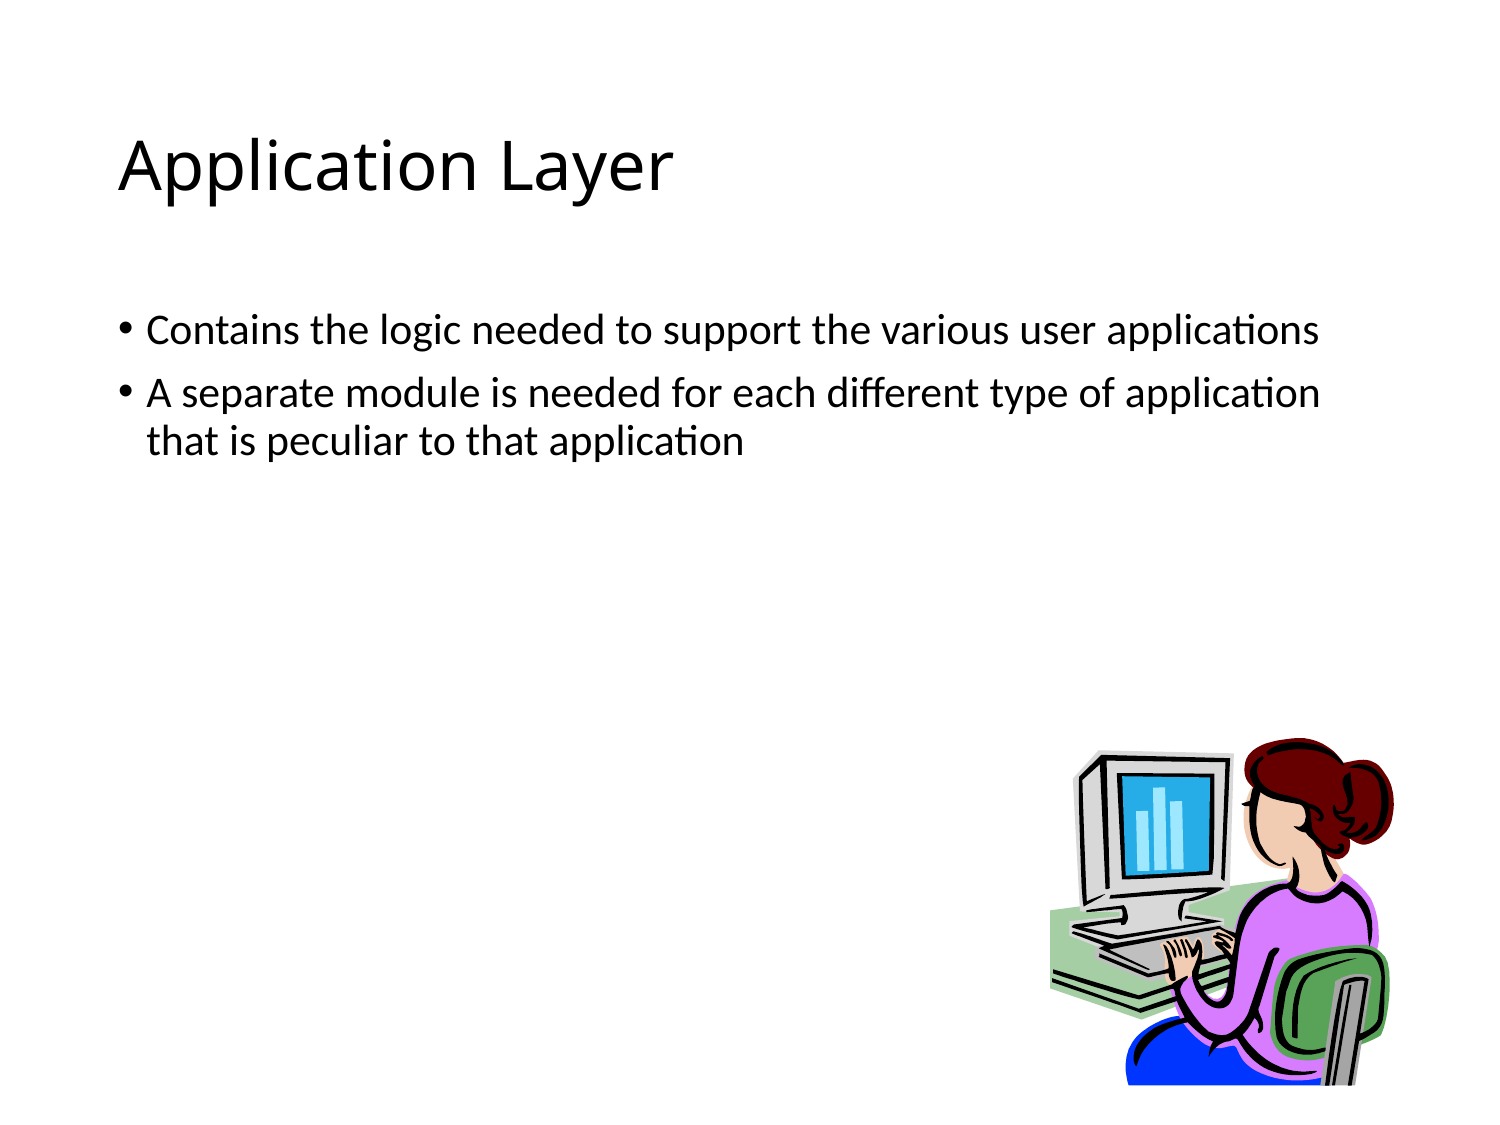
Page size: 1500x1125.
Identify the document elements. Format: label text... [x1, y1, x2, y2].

title Application Layer [103, 59, 1397, 278]
list Contains the logic needed to support the various user applications A separate module is needed for each different type of application that is peculiar to that application [103, 299, 1397, 1014]
picture [1049, 737, 1394, 1089]
